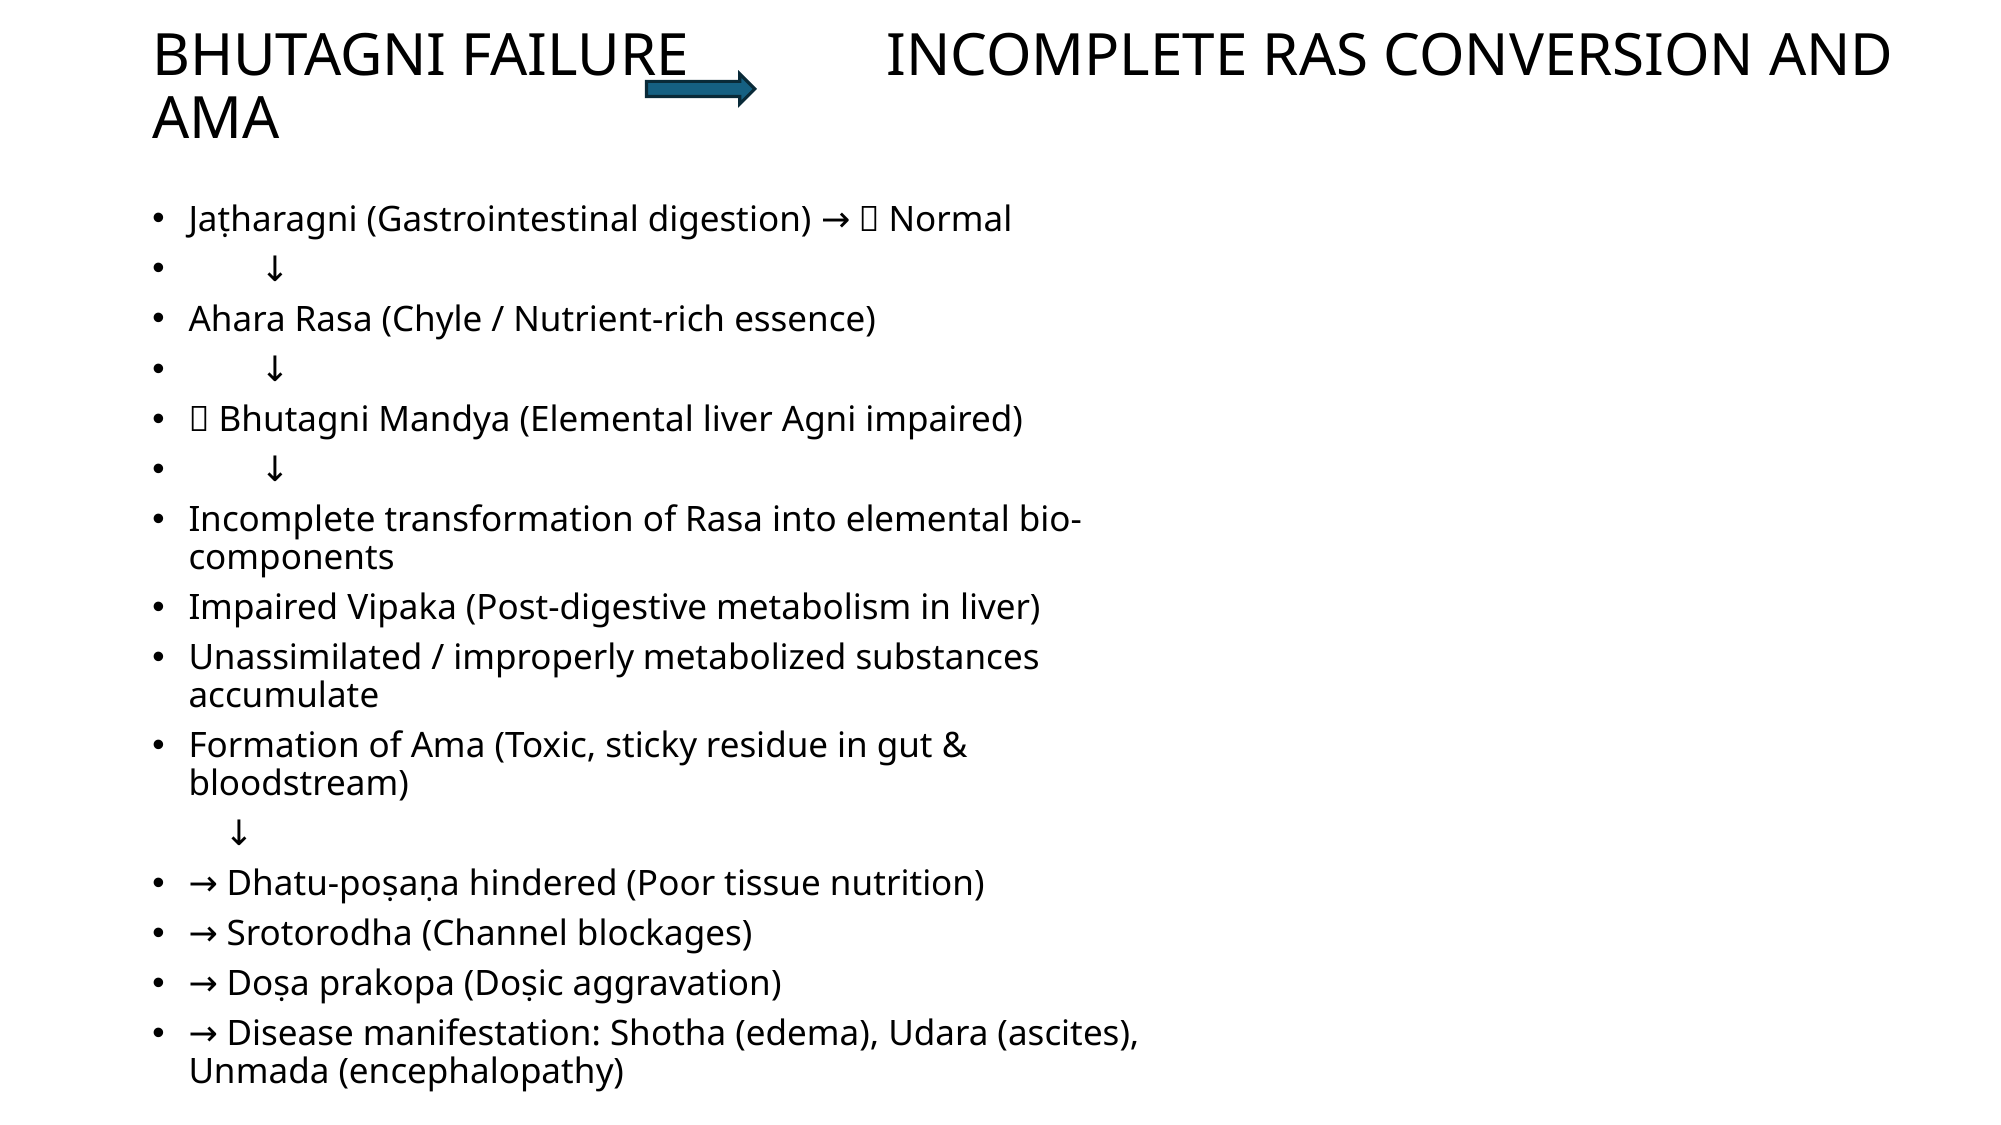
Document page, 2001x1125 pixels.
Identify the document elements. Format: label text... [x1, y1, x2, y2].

list Jaṭharagni (Gastrointestinal digestion) → ✅ Normal ↓ Ahara Rasa (Chyle / Nutrient-rich essence) ↓ ❌ Bhutagni Mandya (Elemental liver Agni impaired) ↓ Incomplete transformation of Rasa into elemental bio-components Impaired Vipaka (Post-digestive metabolism in liver) Unassimilated / improperly metabolized substances accumulate Formation of Ama (Toxic, sticky residue in gut & bloodstream) ↓ → Dhatu-poṣaṇa hindered (Poor tissue nutrition) → Srotorodha (Channel blockages) → Doṣa prakopa (Doṣic aggravation) → Disease manifestation: Shotha (edema), Udara (ascites), Unmada (encephalopathy) [137, 193, 1217, 1106]
title BHUTAGNI FAILURE INCOMPLETE RAS CONVERSION AND AMA [137, 59, 1969, 117]
text_box [644, 70, 757, 108]
